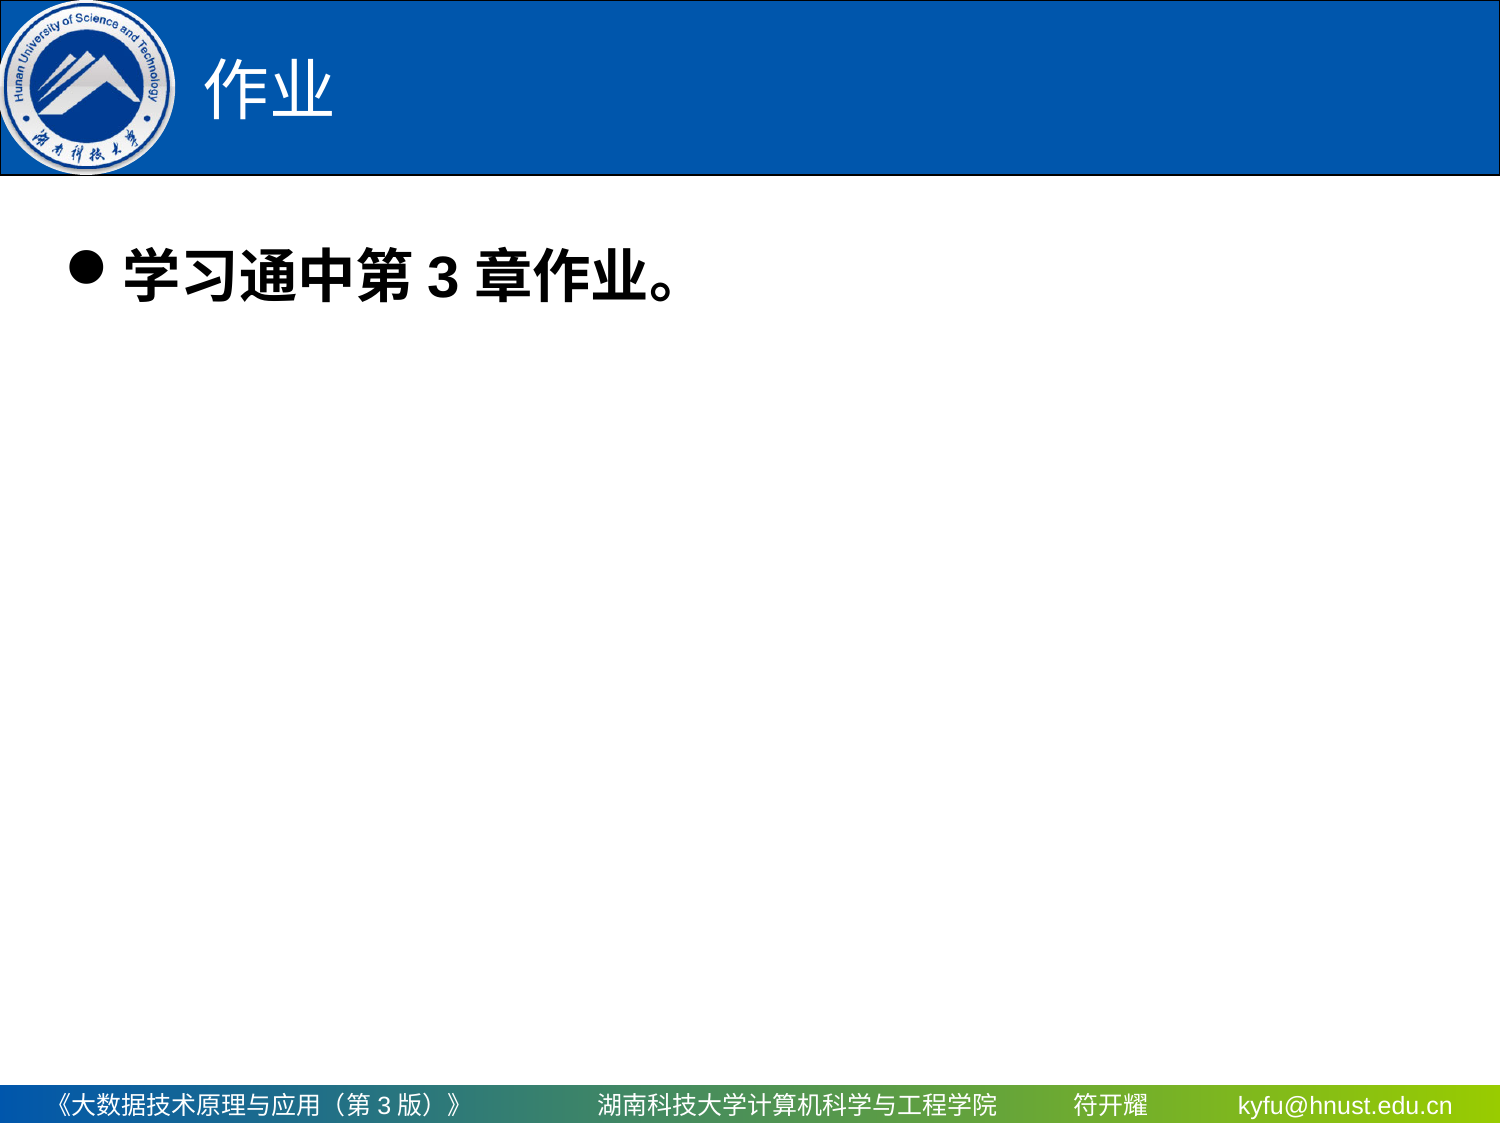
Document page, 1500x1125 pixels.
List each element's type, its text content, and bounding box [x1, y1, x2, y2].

title 作业 [187, 12, 1500, 163]
picture [0, 0, 176, 175]
list 学习通中第3章作业。 [49, 210, 1458, 1059]
